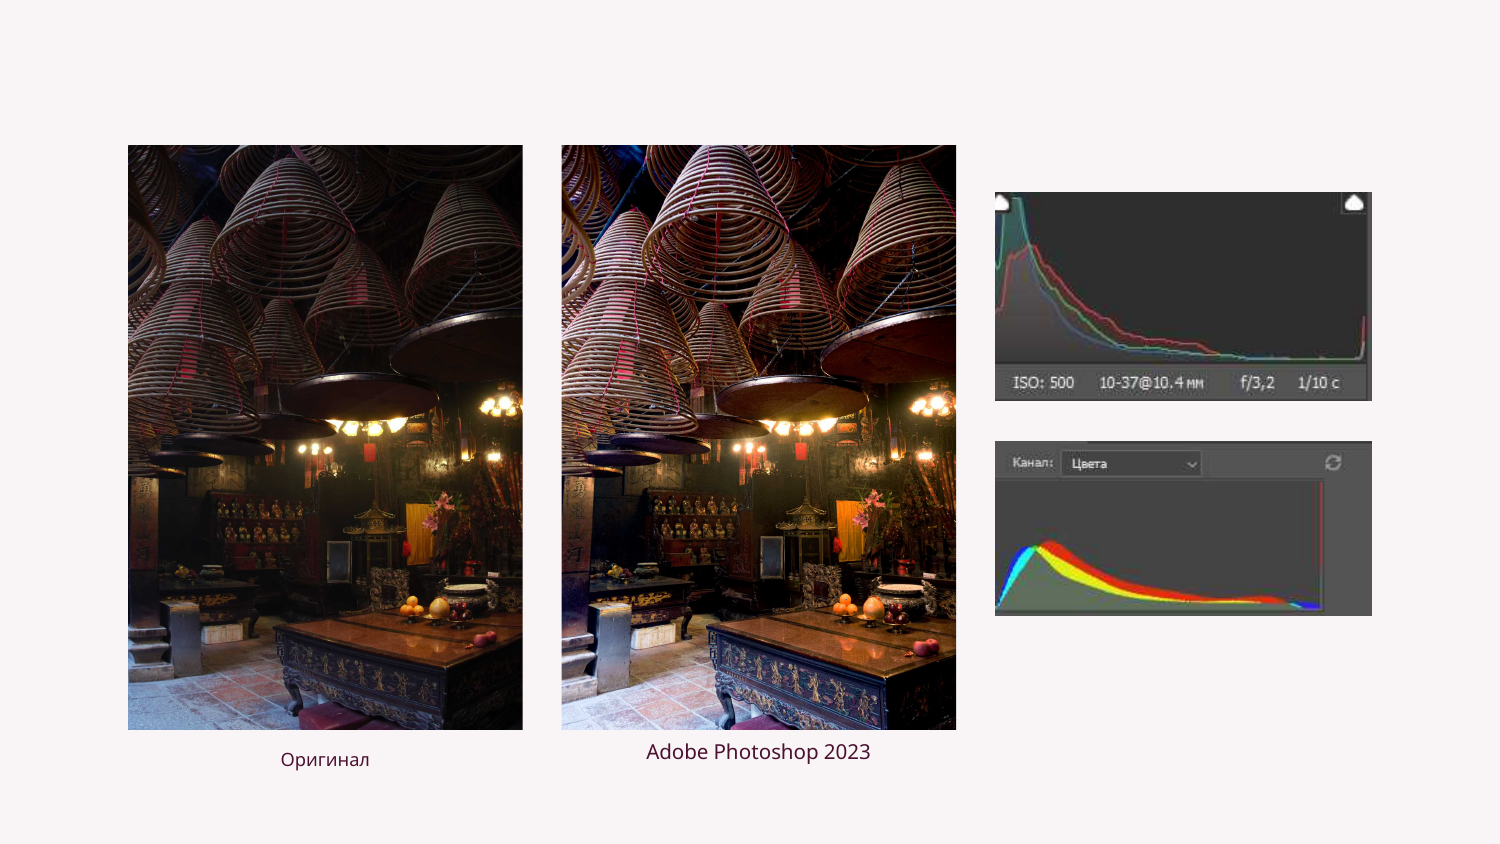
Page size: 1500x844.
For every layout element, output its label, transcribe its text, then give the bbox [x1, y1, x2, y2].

list Оригинал [128, 737, 523, 785]
list Adobe Photoshop 2023 [561, 737, 957, 785]
picture [994, 192, 1373, 401]
picture [994, 440, 1373, 617]
picture [127, 145, 523, 730]
picture [561, 145, 957, 730]
